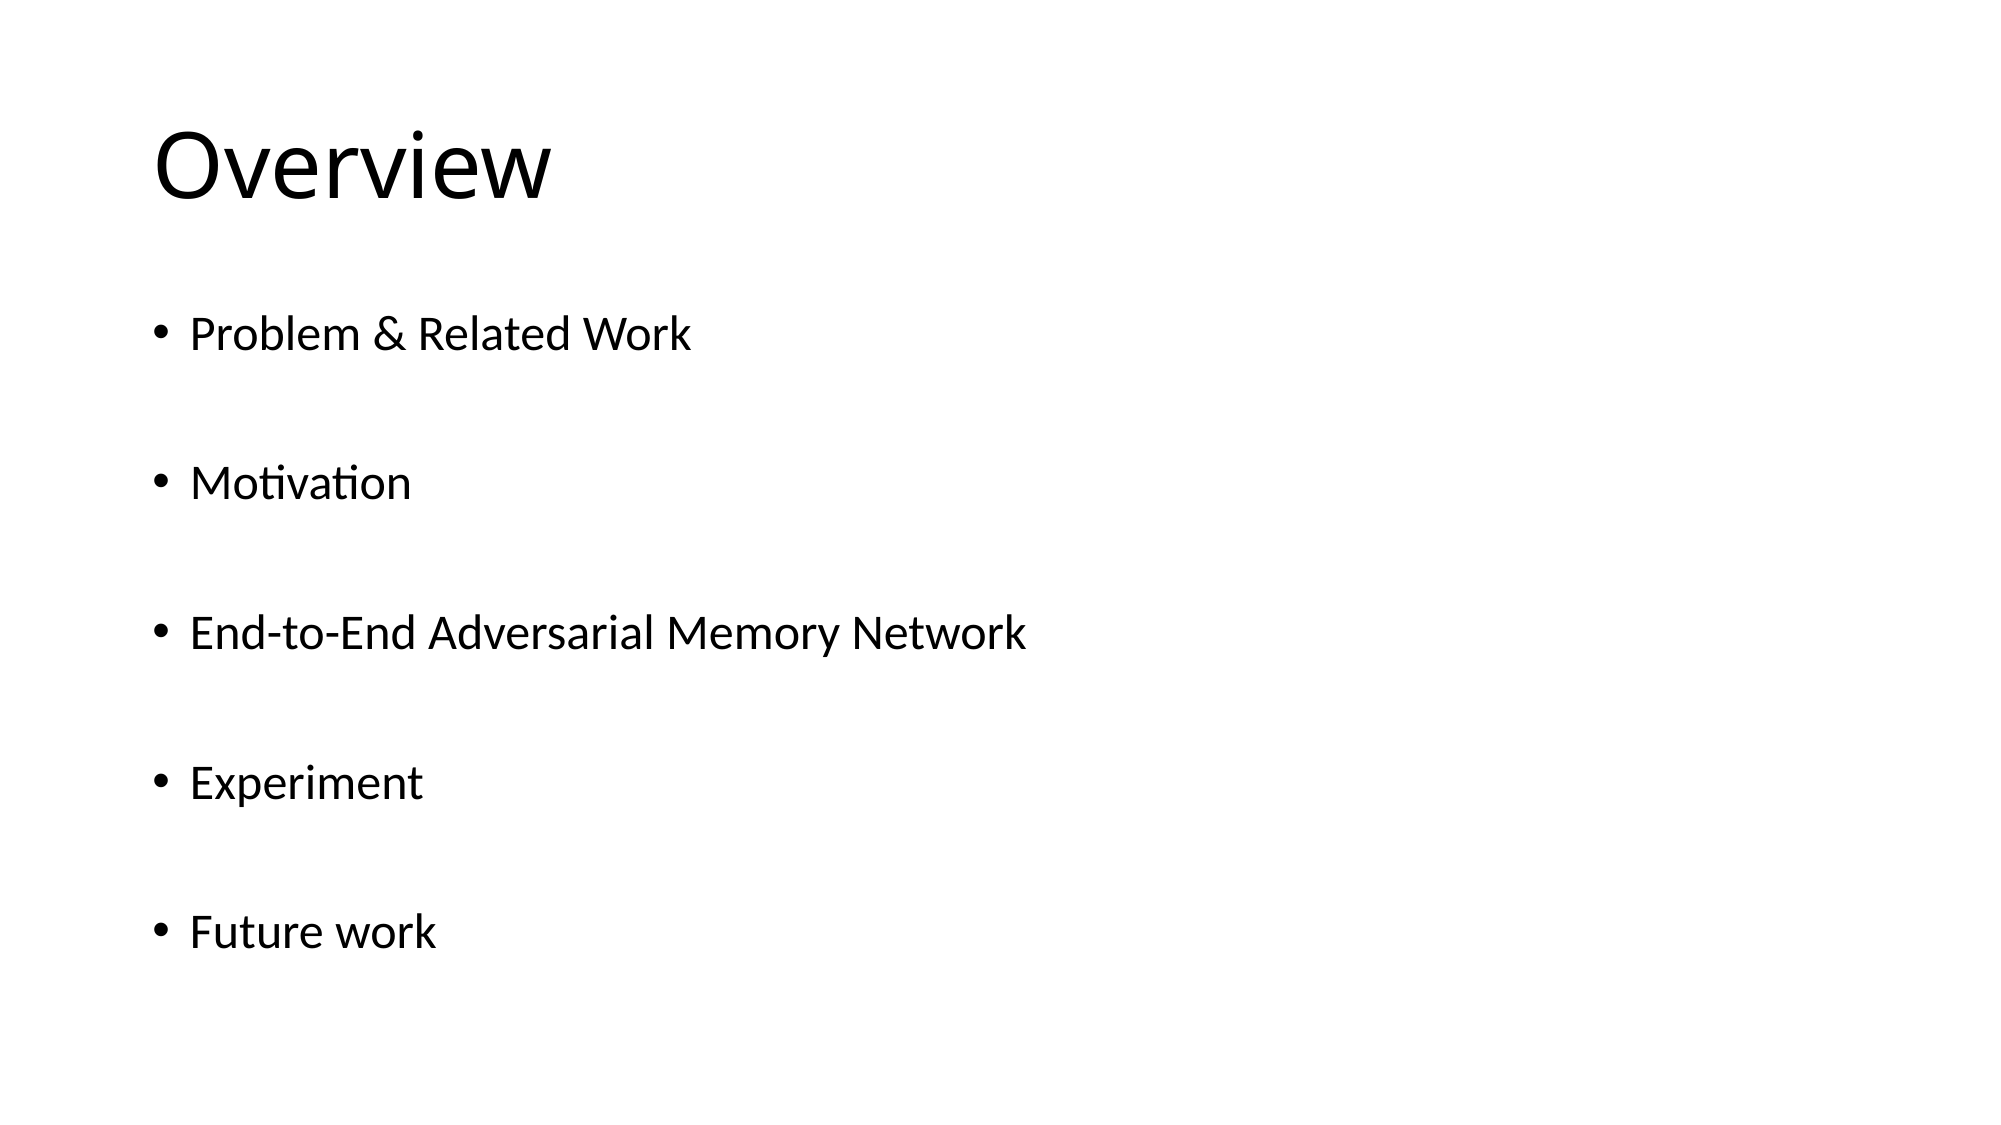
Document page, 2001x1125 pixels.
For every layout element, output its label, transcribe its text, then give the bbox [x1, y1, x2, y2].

list Problem & Related Work Motivation End-to-End Adversarial Memory Network Experiment Future work [137, 299, 1863, 1014]
title Overview [137, 59, 1863, 278]
